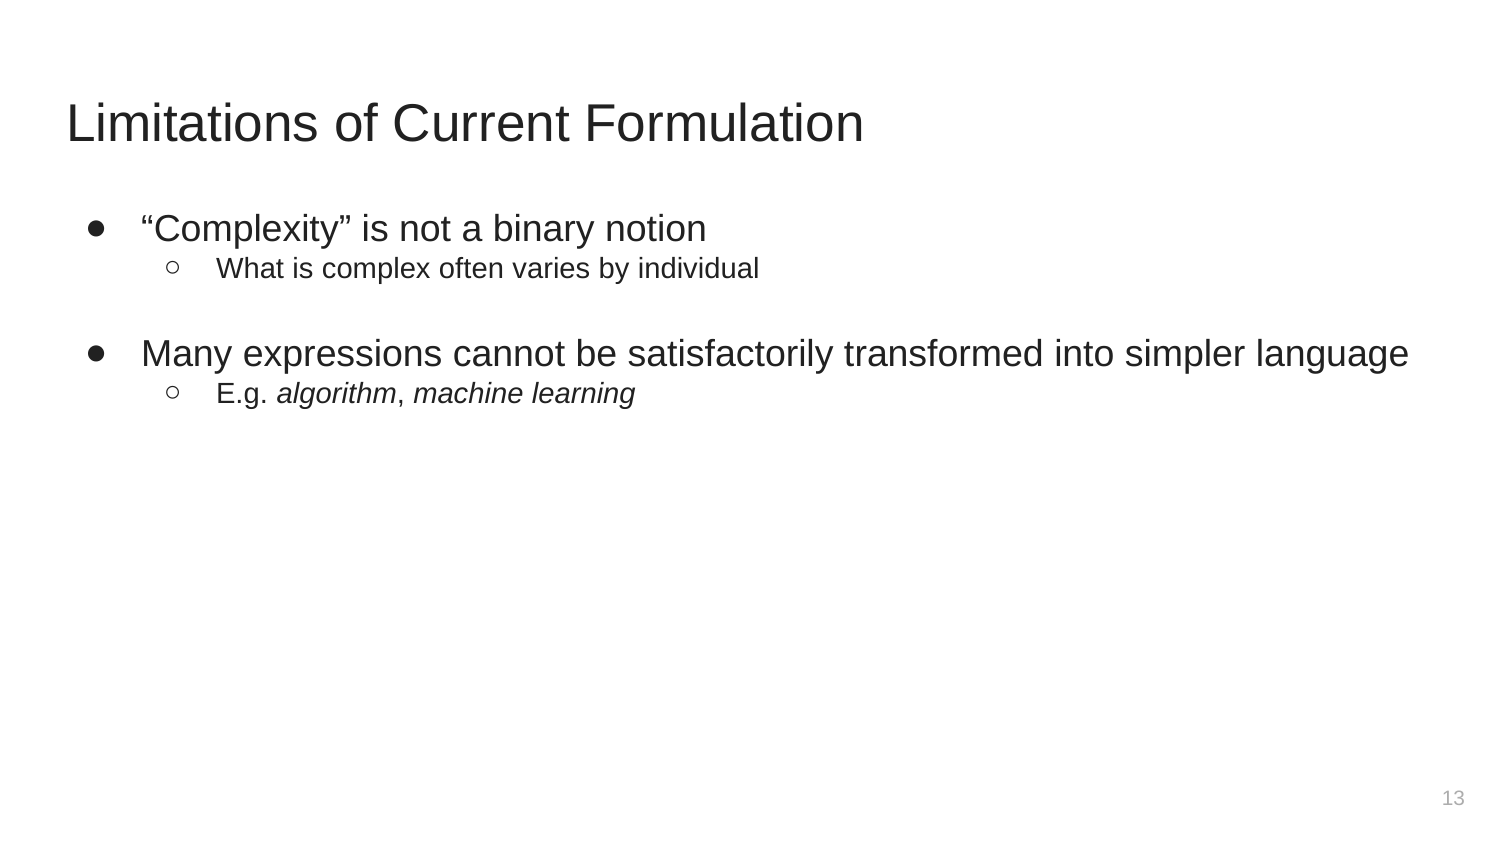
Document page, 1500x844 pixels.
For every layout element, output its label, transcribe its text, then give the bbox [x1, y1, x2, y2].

slide_number ‹#› [1389, 764, 1480, 830]
list “Complexity” is not a binary notion What is complex often varies by individual Many expressions cannot be satisfactorily transformed into simpler language E.g. algorithm, machine learning [51, 189, 1449, 750]
title Limitations of Current Formulation [51, 72, 1449, 167]
